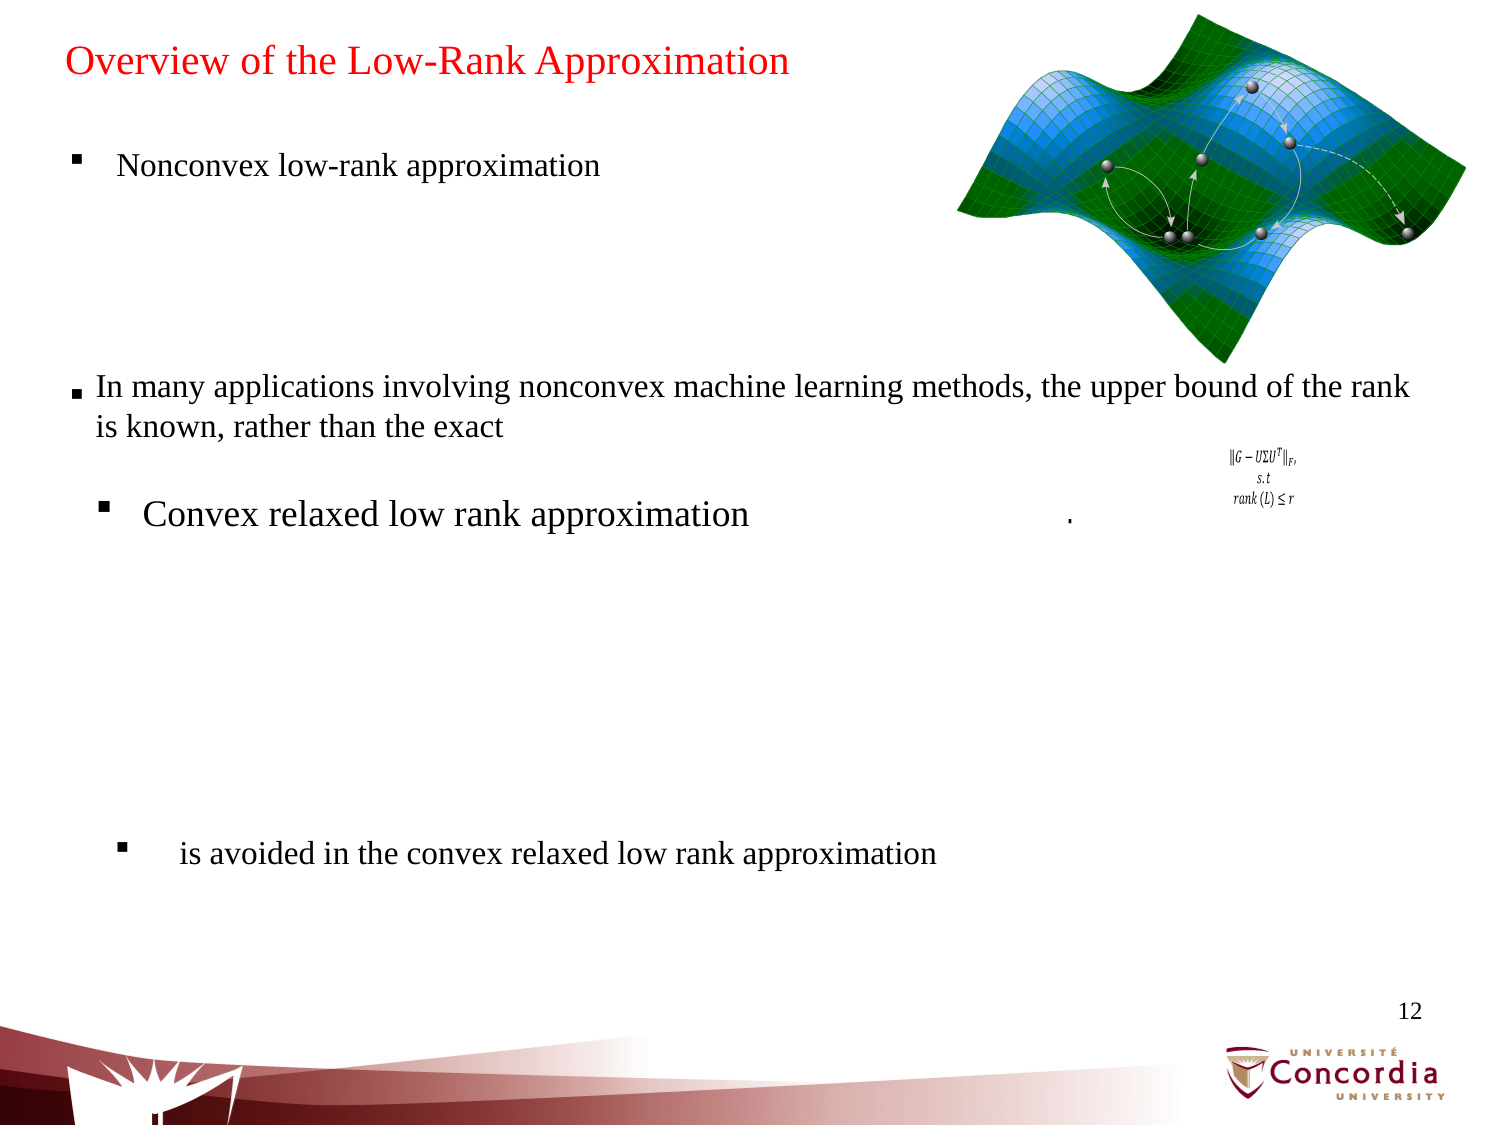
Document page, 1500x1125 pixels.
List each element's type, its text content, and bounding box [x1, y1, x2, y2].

slide_number 12 [987, 987, 1438, 1048]
title Nonconvex low-rank approximation [54, 135, 948, 224]
text_box Overview of the Low-Rank Approximation [50, 24, 948, 113]
picture [0, 0, 1500, 1125]
